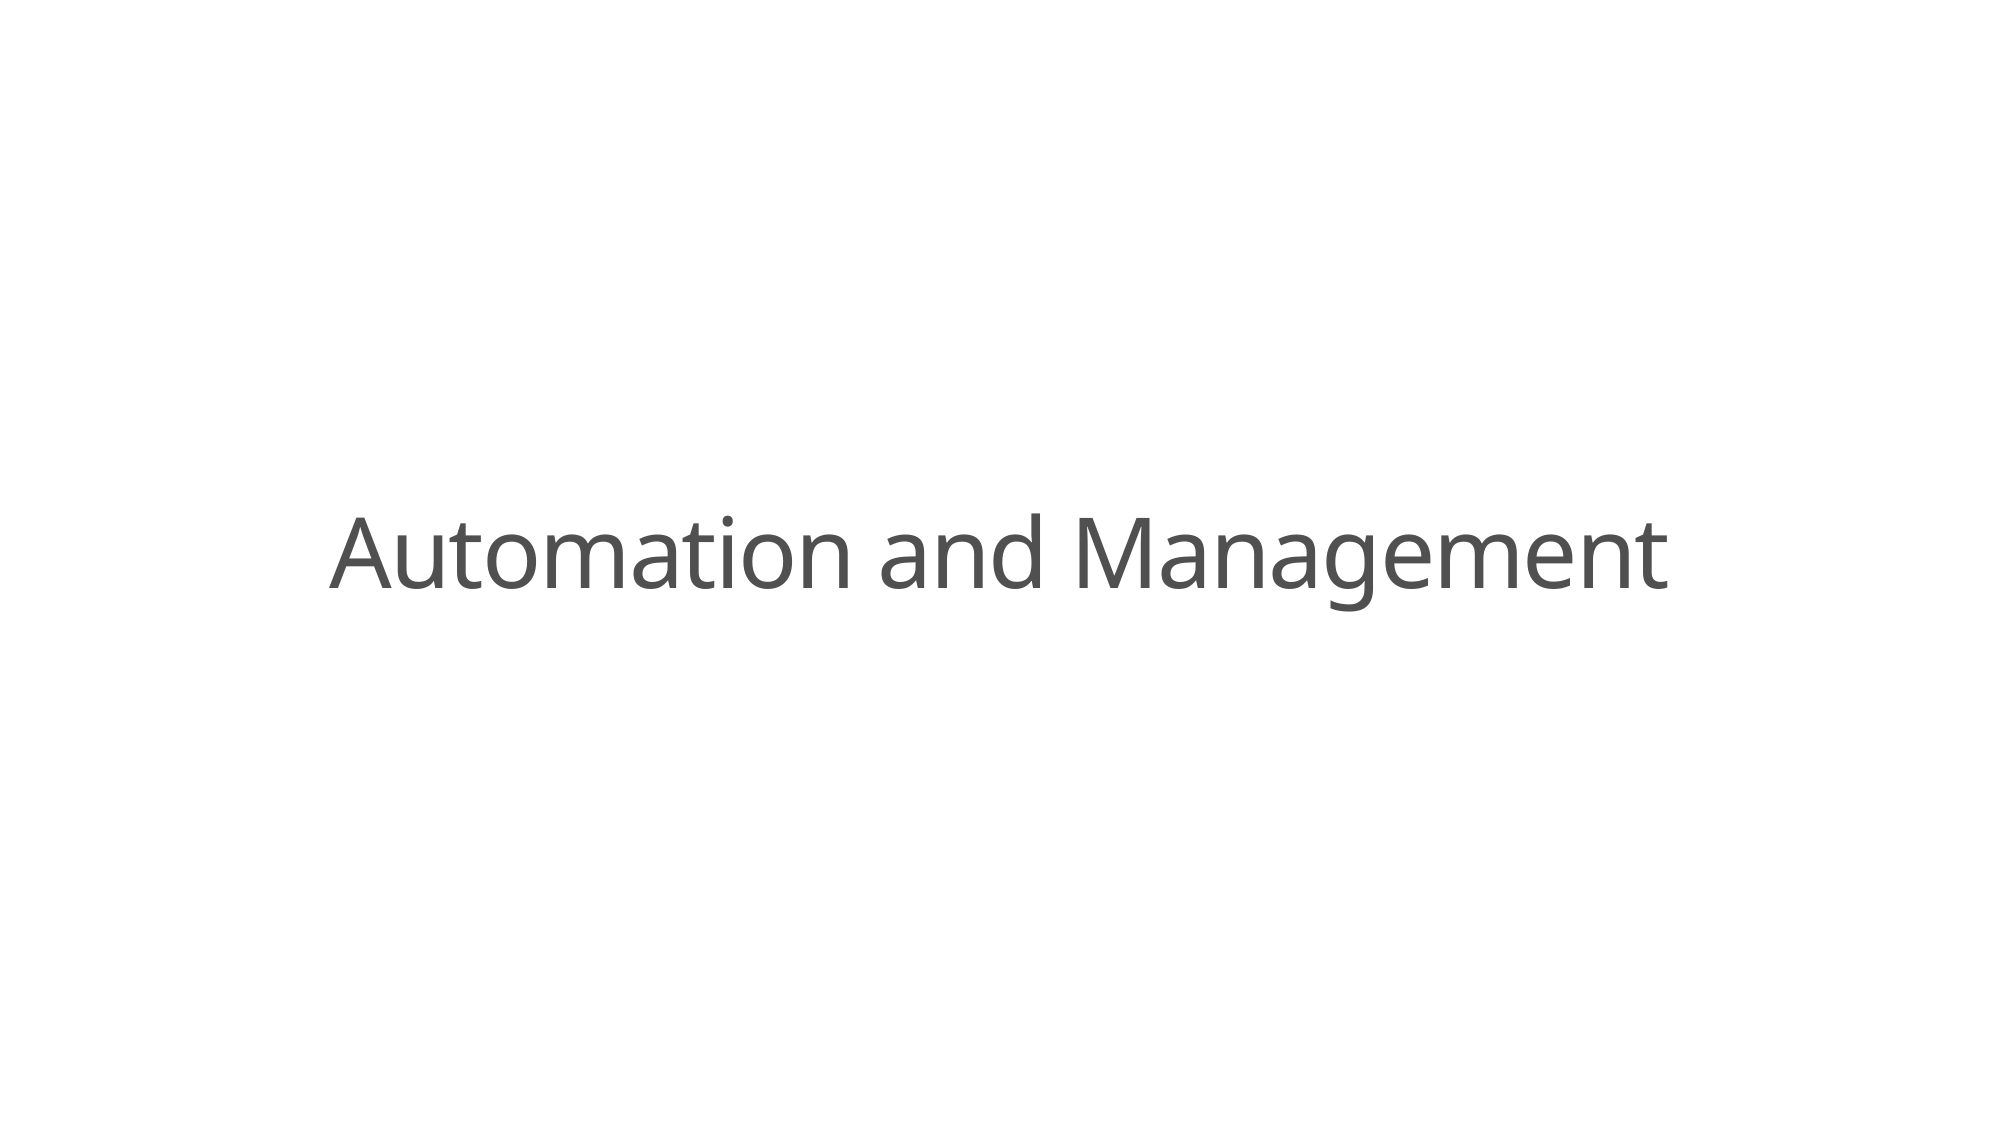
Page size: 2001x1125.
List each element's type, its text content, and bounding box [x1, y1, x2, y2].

title Automation and Management [7, 488, 1993, 642]
